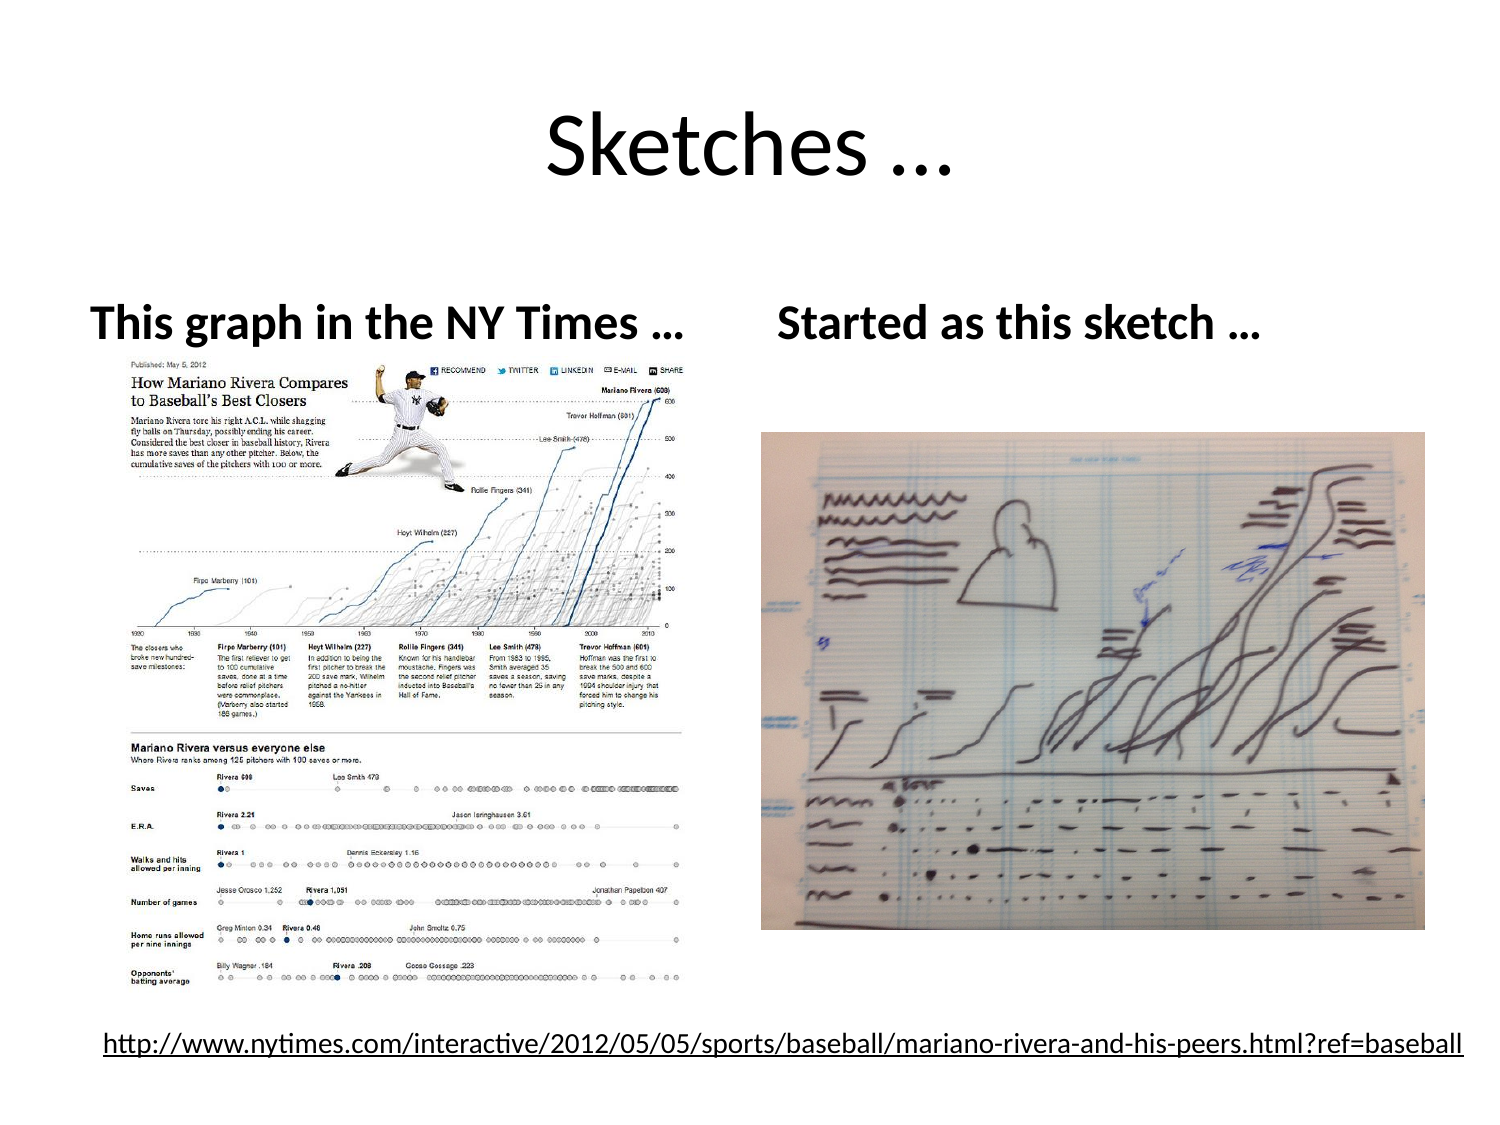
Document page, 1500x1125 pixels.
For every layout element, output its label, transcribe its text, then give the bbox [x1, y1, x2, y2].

text_box http://www.nytimes.com/interactive/2012/05/05/sports/baseball/mariano-rivera-and-his-peers.html?ref=baseball [87, 1016, 1498, 1067]
list Started as this sketch … [761, 251, 1425, 356]
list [761, 356, 1426, 1006]
list This graph in the NY Times … [75, 251, 738, 356]
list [74, 356, 738, 1006]
title Sketches … [75, 45, 1425, 233]
